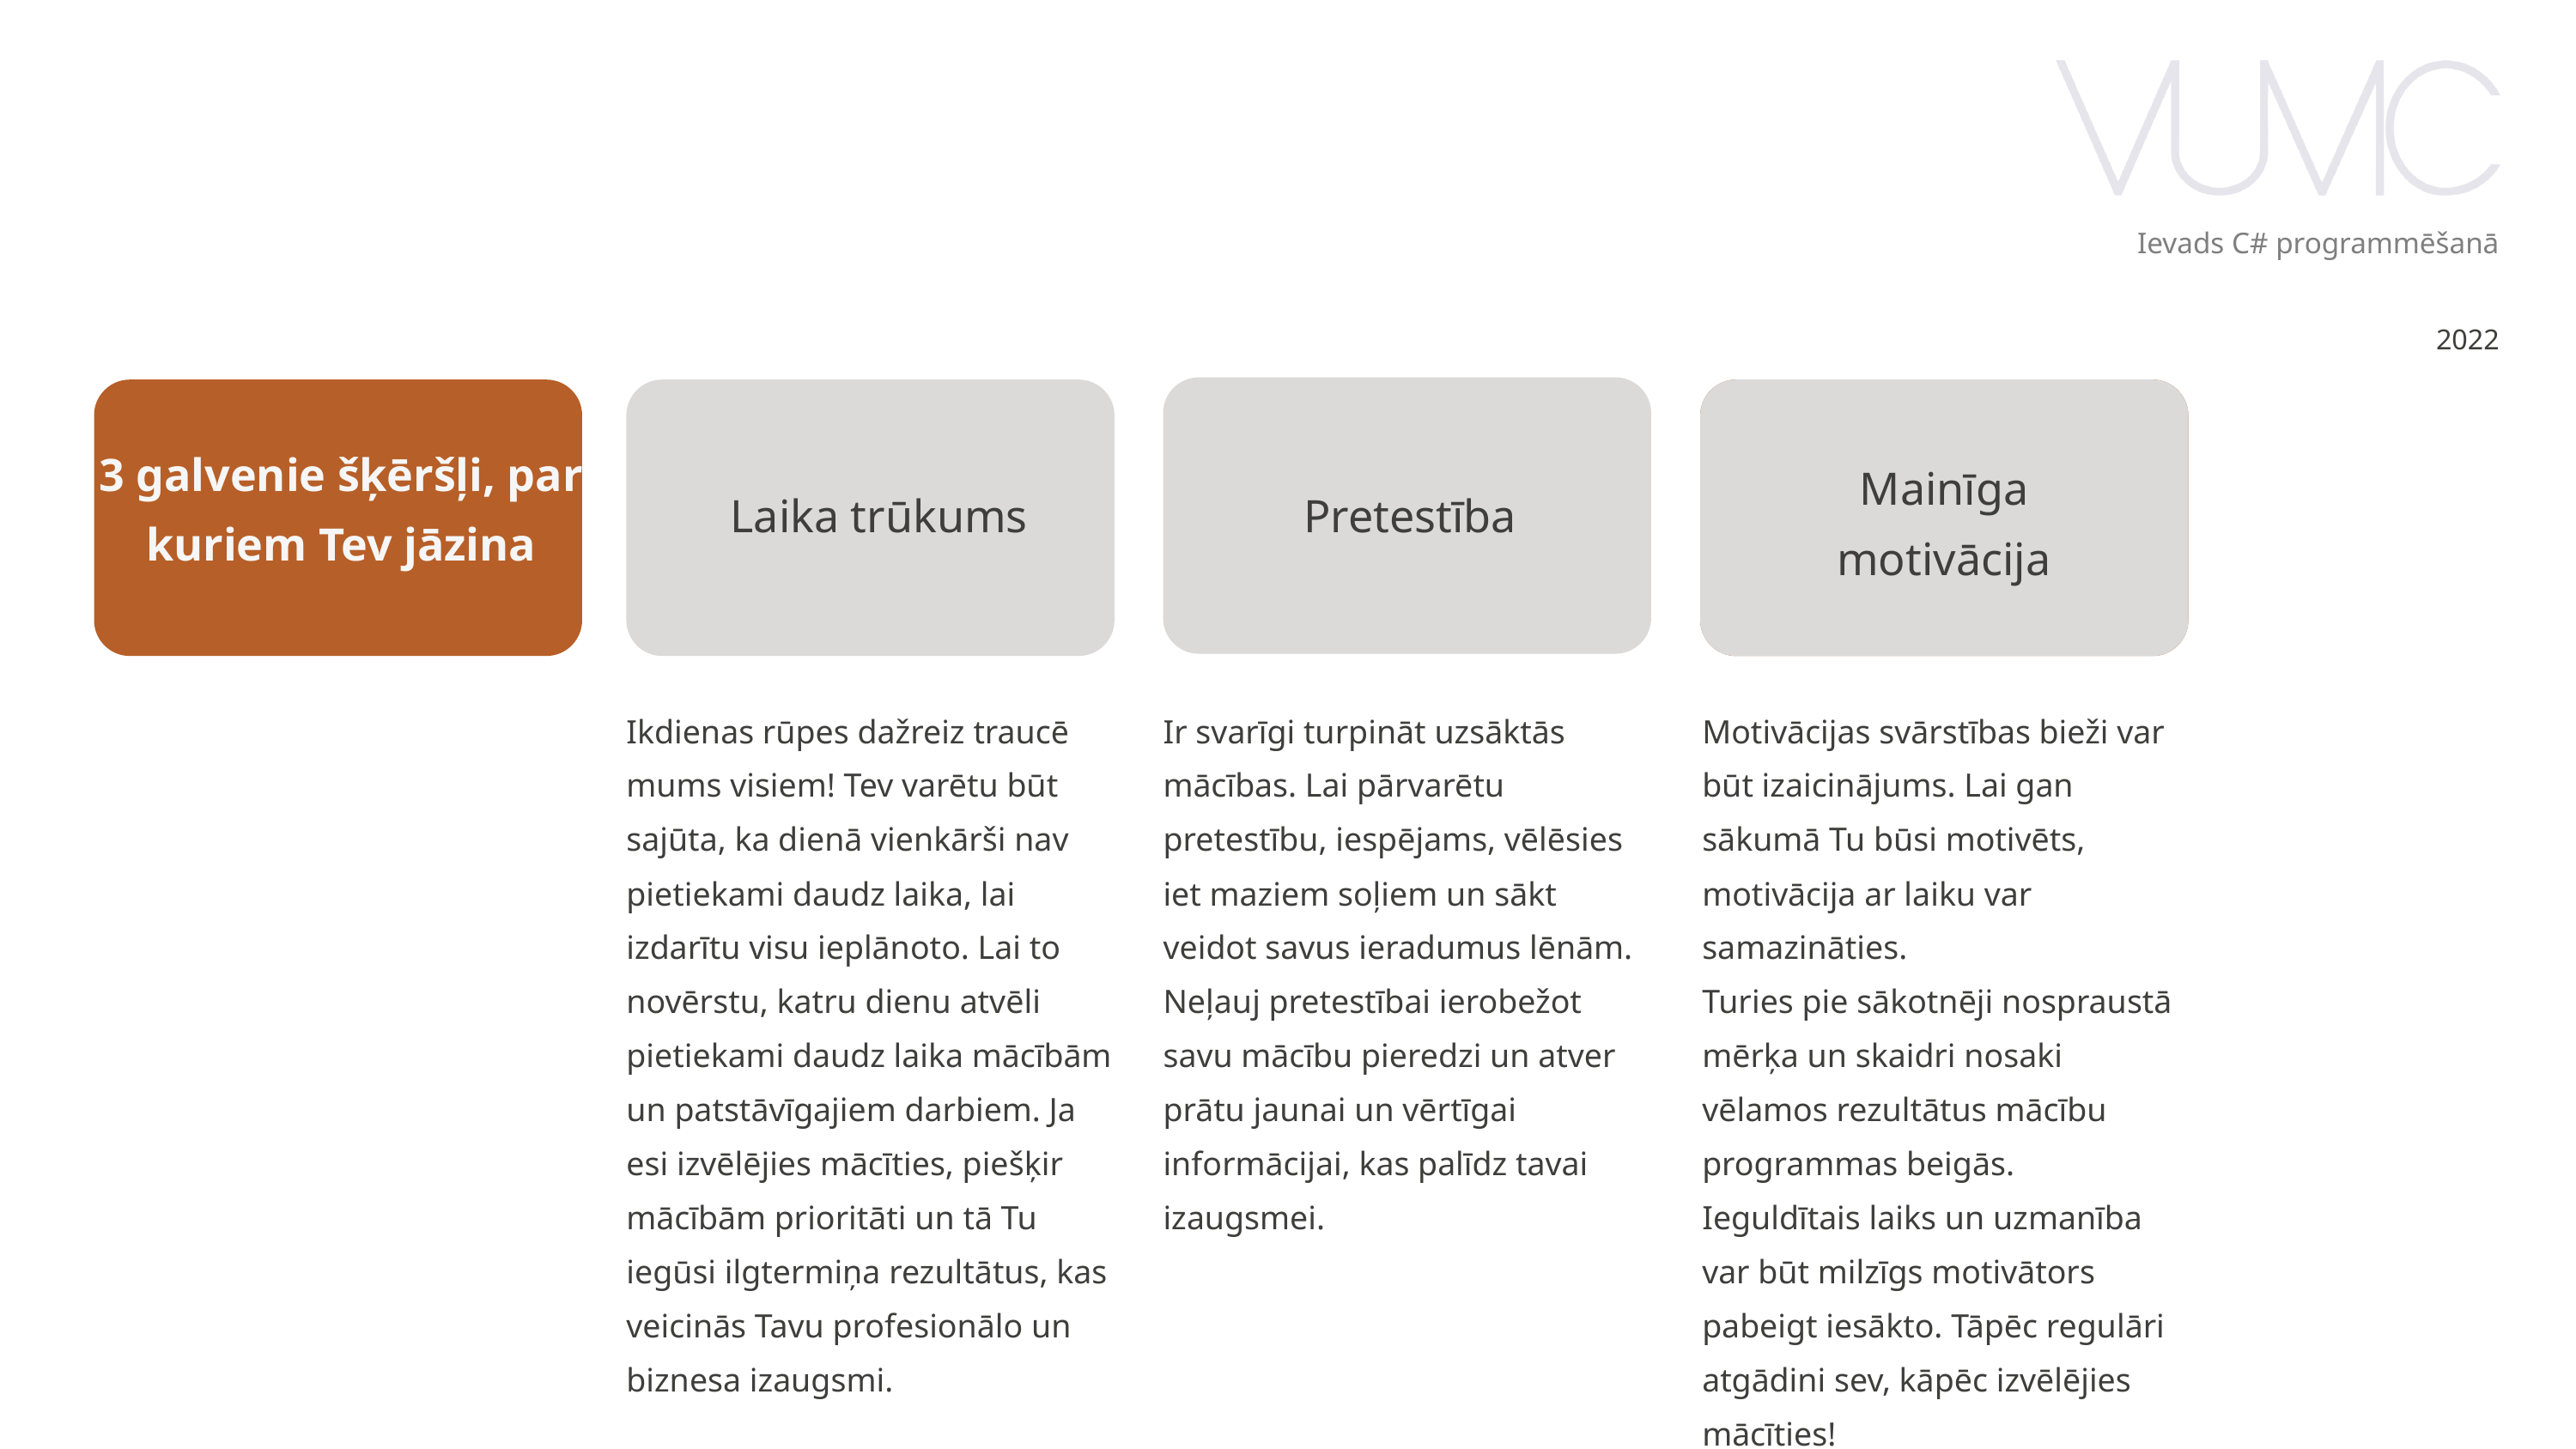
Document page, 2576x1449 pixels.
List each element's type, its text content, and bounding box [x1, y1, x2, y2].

text_box [626, 612, 1115, 657]
text_box [1163, 377, 1651, 472]
text_box [94, 379, 582, 430]
text_box Motivācijas svārstības bieži var būt izaicinājums. Lai gan sākumā Tu būsi motivēts, motivācija ar laiku var samazināties. Turies pie sākotnēji nospraustā mērķa un skaidri nosaki vēlamos rezultātus mācību programmas beigās. Ieguldītais laiks un uzmanība var būt milzīgs motivātors pabeigt iesākto. Tāpēc regulāri atgādini sev, kāpēc izvēlējies mācīties! [1702, 695, 2190, 1449]
picture [2056, 60, 2500, 197]
text_box [94, 571, 582, 657]
text_box [1163, 612, 1651, 654]
text_box Laika trūkums [626, 472, 1121, 612]
text_box Ir svarīgi turpināt uzsāktās mācības. Lai pārvarētu pretestību, iespējams, vēlēsies iet maziem soļiem un sākt veidot savus ieradumus lēnām. Neļauj pretestībai ierobežot savu mācību pieredzi un atver prātu jaunai un vērtīgai informācijai, kas palīdz tavai izaugsmei. [1163, 695, 1651, 1291]
text_box Mainīga motivācija [1747, 445, 2142, 654]
text_box 3 galvenie šķēršļi, par kuriem Tev jāzina [94, 430, 588, 571]
text_box [1700, 379, 2189, 657]
text_box [626, 379, 1115, 472]
text_box Ievads C# programmēšanā 2022 [1767, 225, 2500, 355]
text_box Pretestība [1157, 472, 1651, 612]
text_box Ikdienas rūpes dažreiz traucē mums visiem! Tev varētu būt sajūta, ka dienā vienkārši nav pietiekami daudz laika, lai izdarītu visu ieplānoto. Lai to novērstu, katru dienu atvēli pietiekami daudz laika mācībām un patstāvīgajiem darbiem. Ja esi izvēlējies mācīties, piešķir mācībām prioritāti un tā Tu iegūsi ilgtermiņa rezultātus, kas veicinās Tavu profesionālo un biznesa izaugsmi. [626, 695, 1115, 1398]
